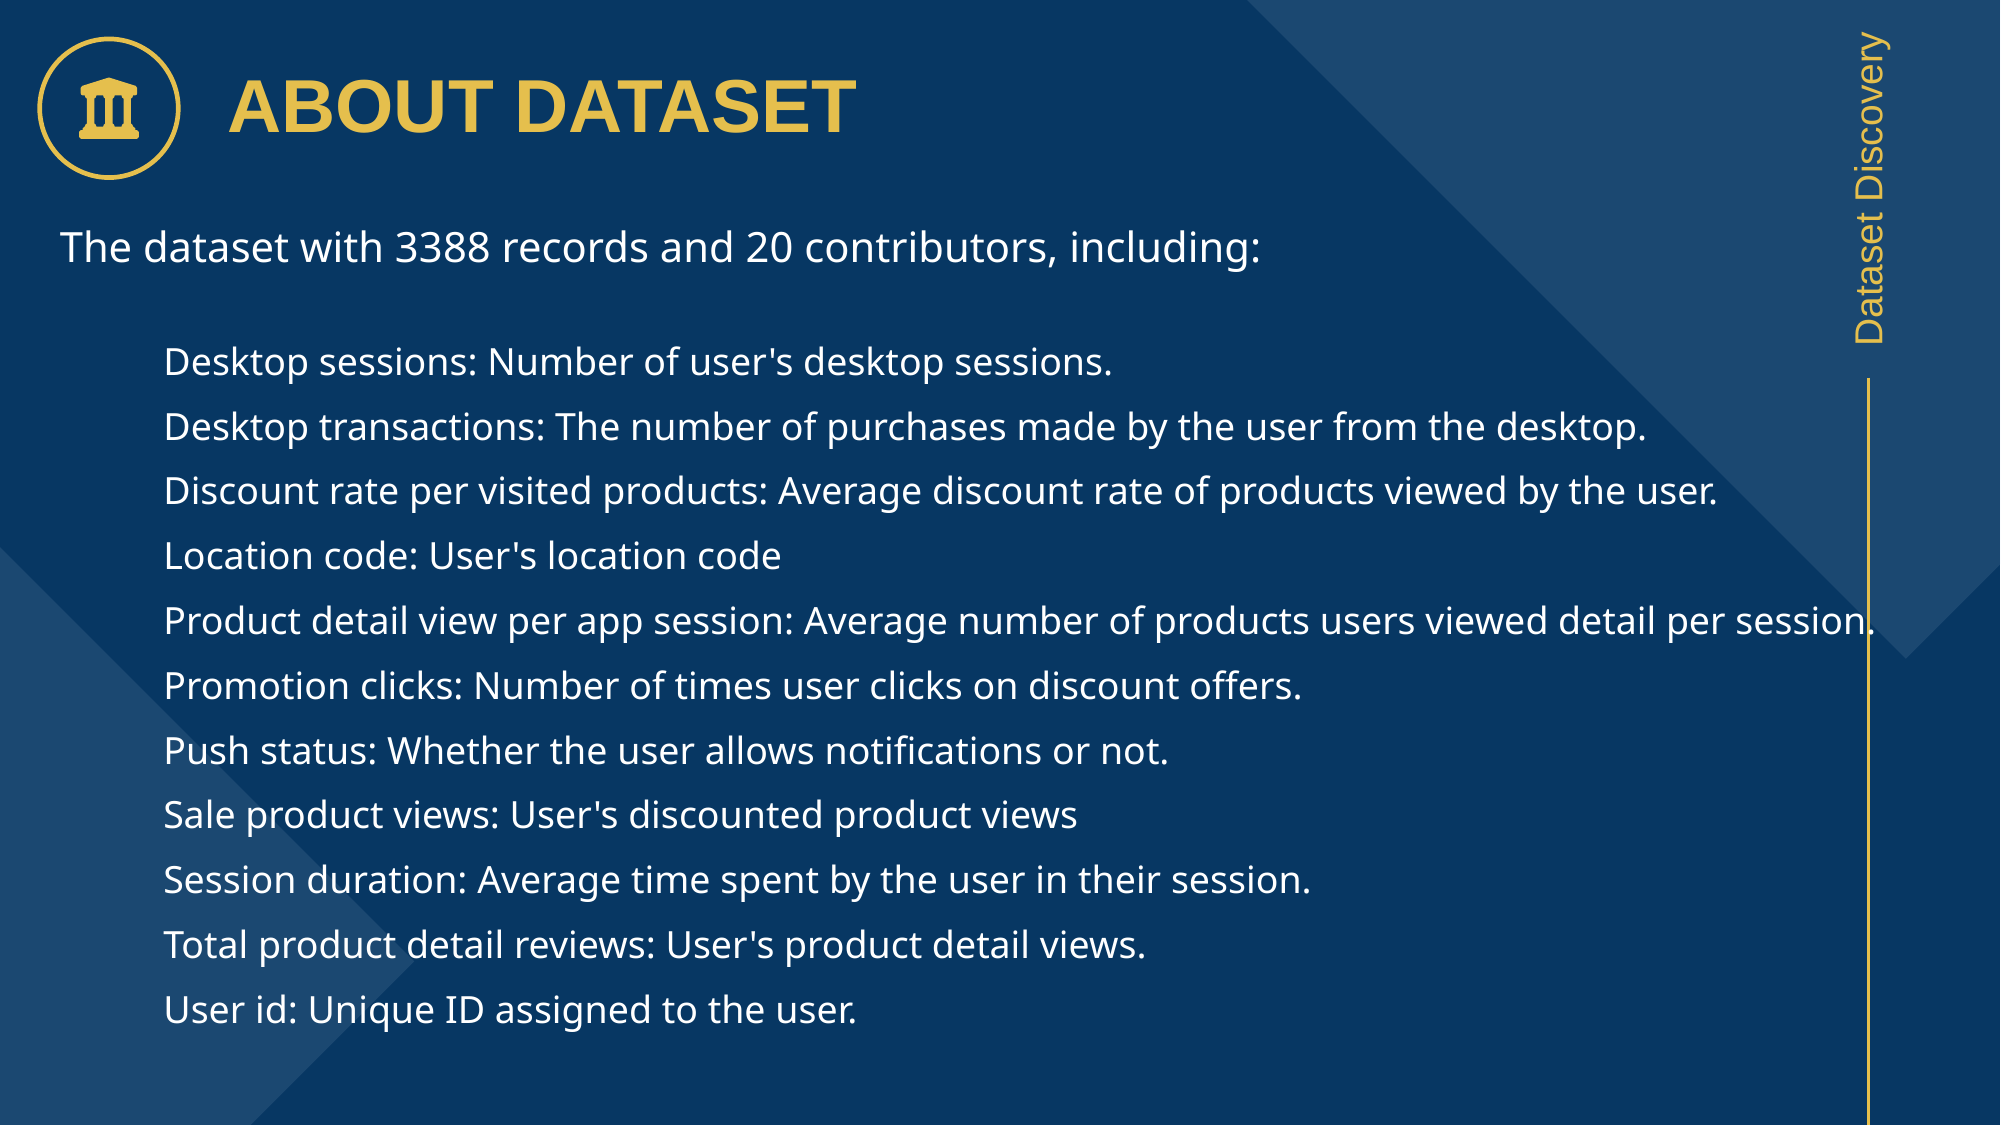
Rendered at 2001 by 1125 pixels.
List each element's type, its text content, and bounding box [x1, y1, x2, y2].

text_box ABOUT DATASET [212, 50, 971, 155]
text_box Desktop sessions: Number of user's desktop sessions. Desktop transactions: The number of purchases made by the user from the desktop. Discount rate per visited products: Average discount rate of products viewed by the user. Location code: User's location code Product detail view per app session: Average number of products users viewed detail per session. Promotion clicks: Number of times user clicks on discount offers. Push status: Whether the user allows notifications or not. Sale product views: User's discounted product views Session duration: Average time spent by the user in their session. Total product detail reviews: User's product detail views. User id: Unique ID assigned to the user. [148, 327, 2000, 1039]
title Dataset Discovery [1842, 11, 1891, 327]
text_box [39, 38, 179, 178]
text_box The dataset with 3388 records and 20 contributors, including: [39, 176, 1506, 316]
